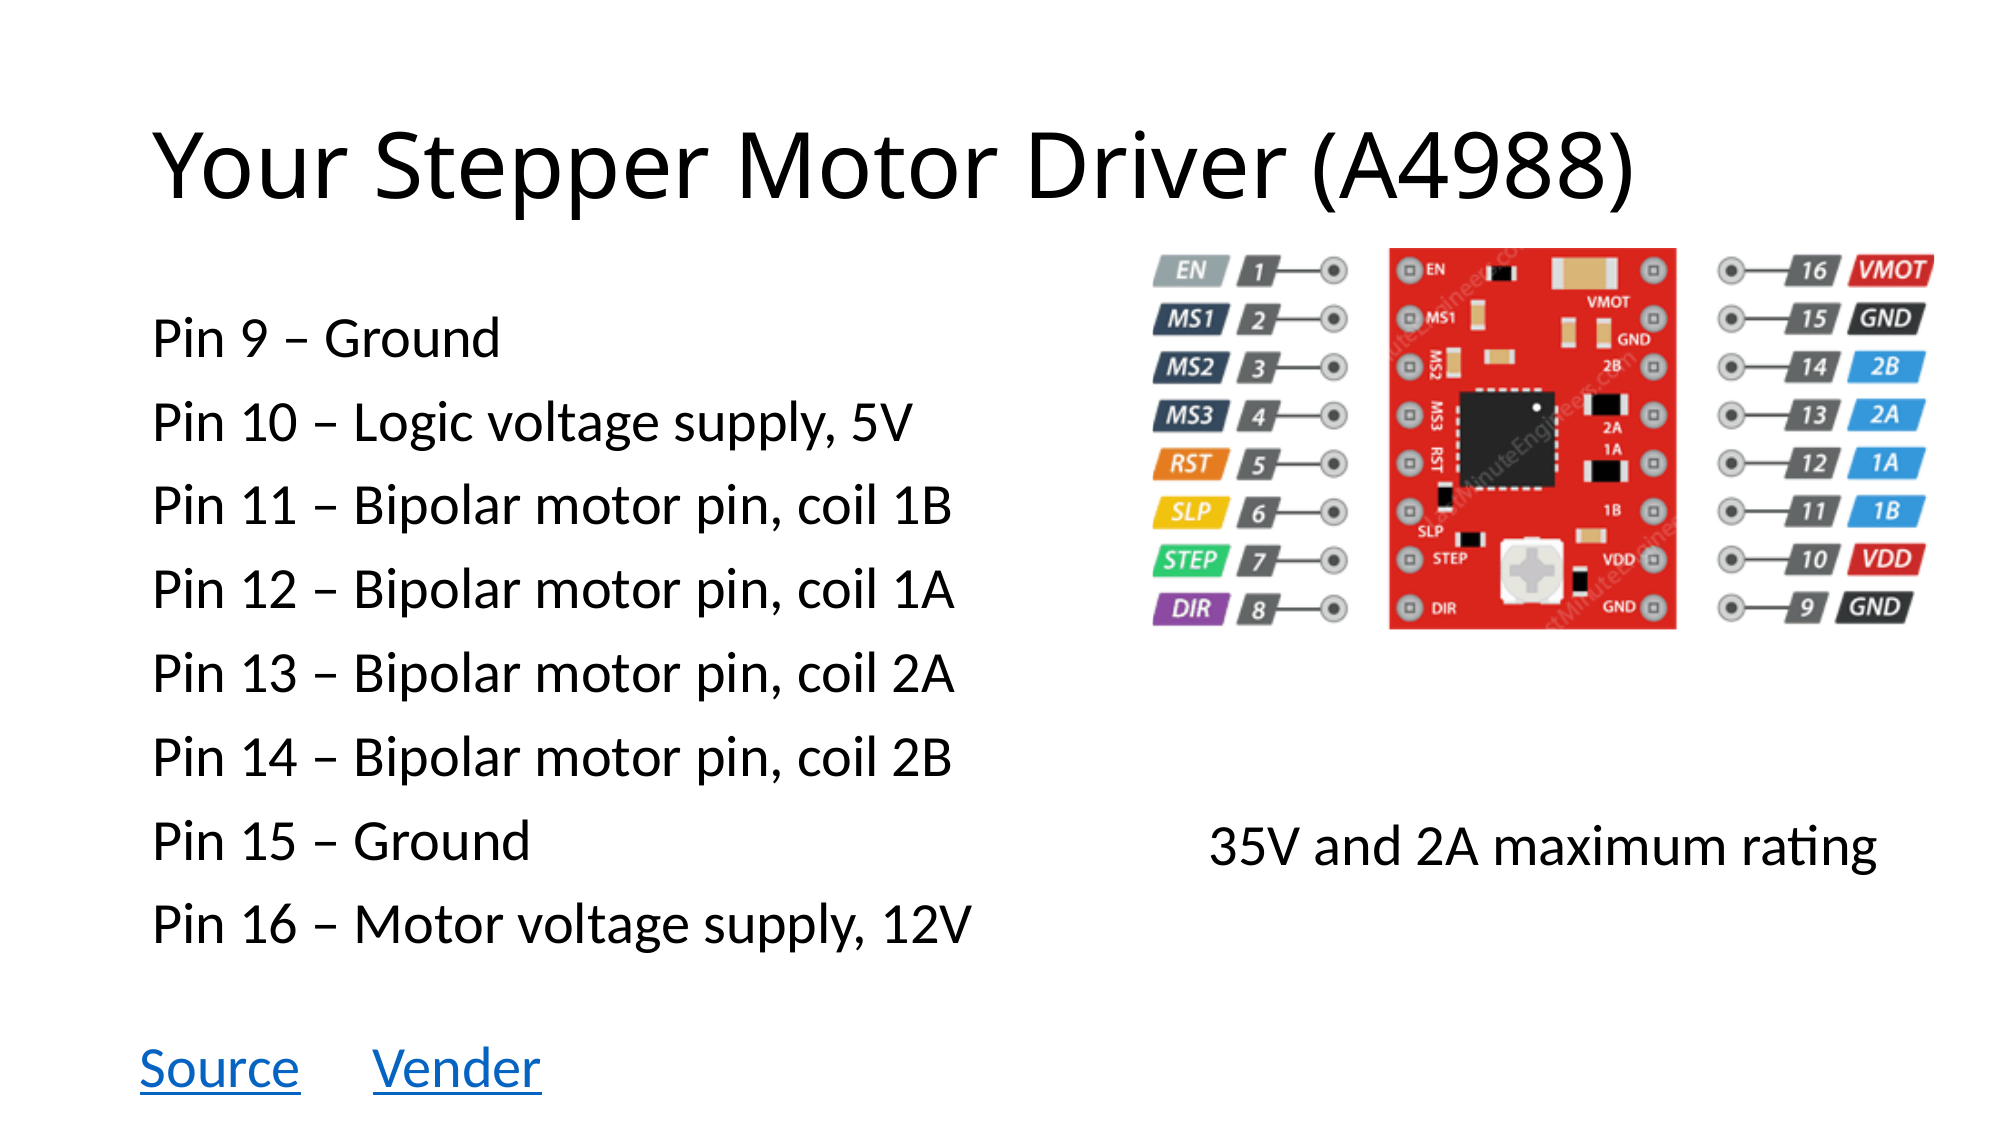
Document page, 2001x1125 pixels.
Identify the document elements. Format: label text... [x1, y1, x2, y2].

text_box Vender [357, 1022, 558, 1107]
text_box Source [125, 1022, 317, 1107]
list Pin 9 – Ground Pin 10 – Logic voltage supply, 5V Pin 11 – Bipolar motor pin, coil 1B Pin 12 – Bipolar motor pin, coil 1A Pin 13 – Bipolar motor pin, coil 2A Pin 14 – Bipolar motor pin, coil 2B Pin 15 – Ground Pin 16 – Motor voltage supply, 12V [137, 299, 1093, 1014]
text_box 35V and 2A maximum rating [1193, 800, 1894, 885]
title Your Stepper Motor Driver (A4988) [137, 59, 1863, 278]
picture [1152, 248, 1935, 638]
